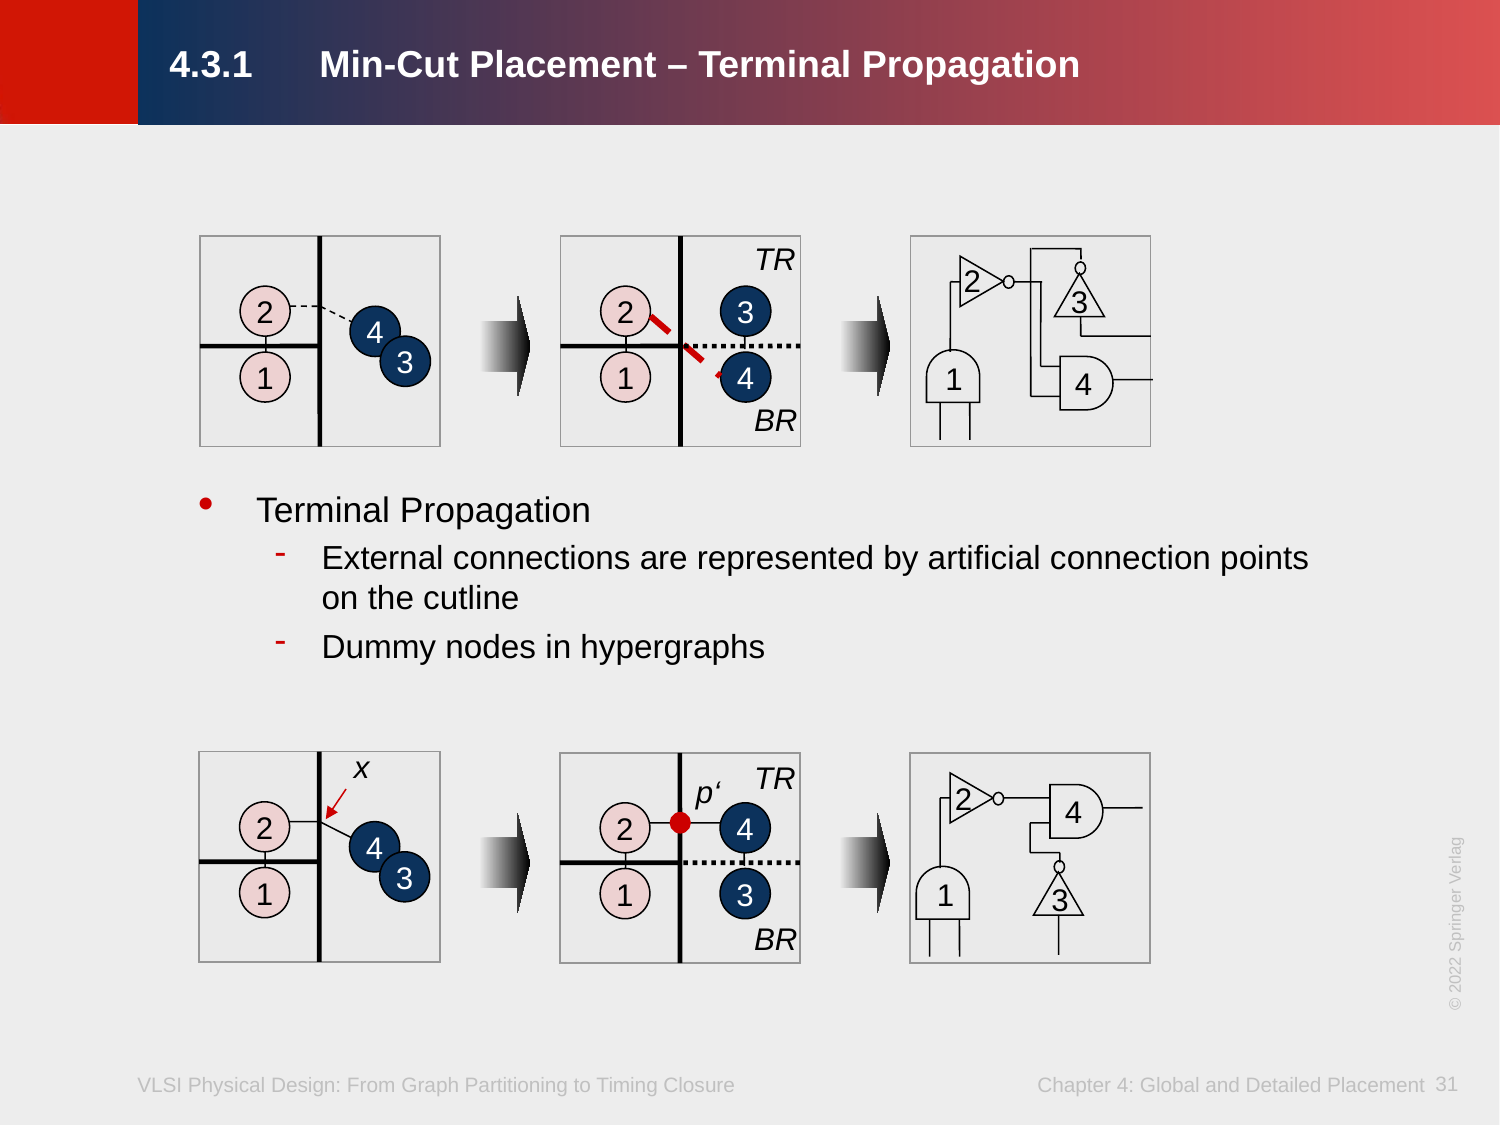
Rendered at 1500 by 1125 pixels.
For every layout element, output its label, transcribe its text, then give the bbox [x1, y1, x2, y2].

text_box [1003, 275, 1015, 289]
text_box [840, 296, 891, 397]
text_box 3 [1054, 322, 1080, 328]
text_box 1 [920, 350, 984, 405]
list Terminal Propagation External connections are represented by artificial connection points on the cutline Dummy nodes in hypergraphs [168, 479, 1353, 708]
text_box BR [738, 392, 814, 446]
text_box 4 [720, 352, 771, 401]
text_box 2 [947, 253, 1001, 307]
text_box [560, 347, 680, 447]
title 4.3.1 Min-Cut Placement – Terminal Propagation [138, 0, 1500, 125]
text_box 3 [380, 336, 431, 387]
text_box [480, 296, 531, 397]
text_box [198, 738, 441, 963]
text_box 4 [350, 306, 401, 357]
text_box [199, 347, 319, 447]
text_box © 2022 Springer Verlag [1436, 822, 1472, 1026]
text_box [839, 752, 1151, 964]
text_box 4 [1050, 356, 1113, 410]
text_box 2 [240, 286, 291, 337]
text_box 1 [240, 352, 291, 403]
text_box [199, 236, 319, 346]
text_box 3 [720, 286, 771, 337]
text_box [560, 236, 680, 346]
text_box [681, 236, 801, 447]
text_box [479, 749, 814, 965]
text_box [1052, 264, 1107, 316]
text_box 2 [600, 286, 651, 337]
text_box [910, 236, 1151, 447]
text_box 3 [1081, 320, 1108, 328]
picture [0, 0, 138, 124]
text_box [320, 236, 441, 447]
text_box 1 [600, 352, 651, 403]
slide_number 31 [1297, 1061, 1475, 1109]
text_box TR [738, 231, 812, 285]
